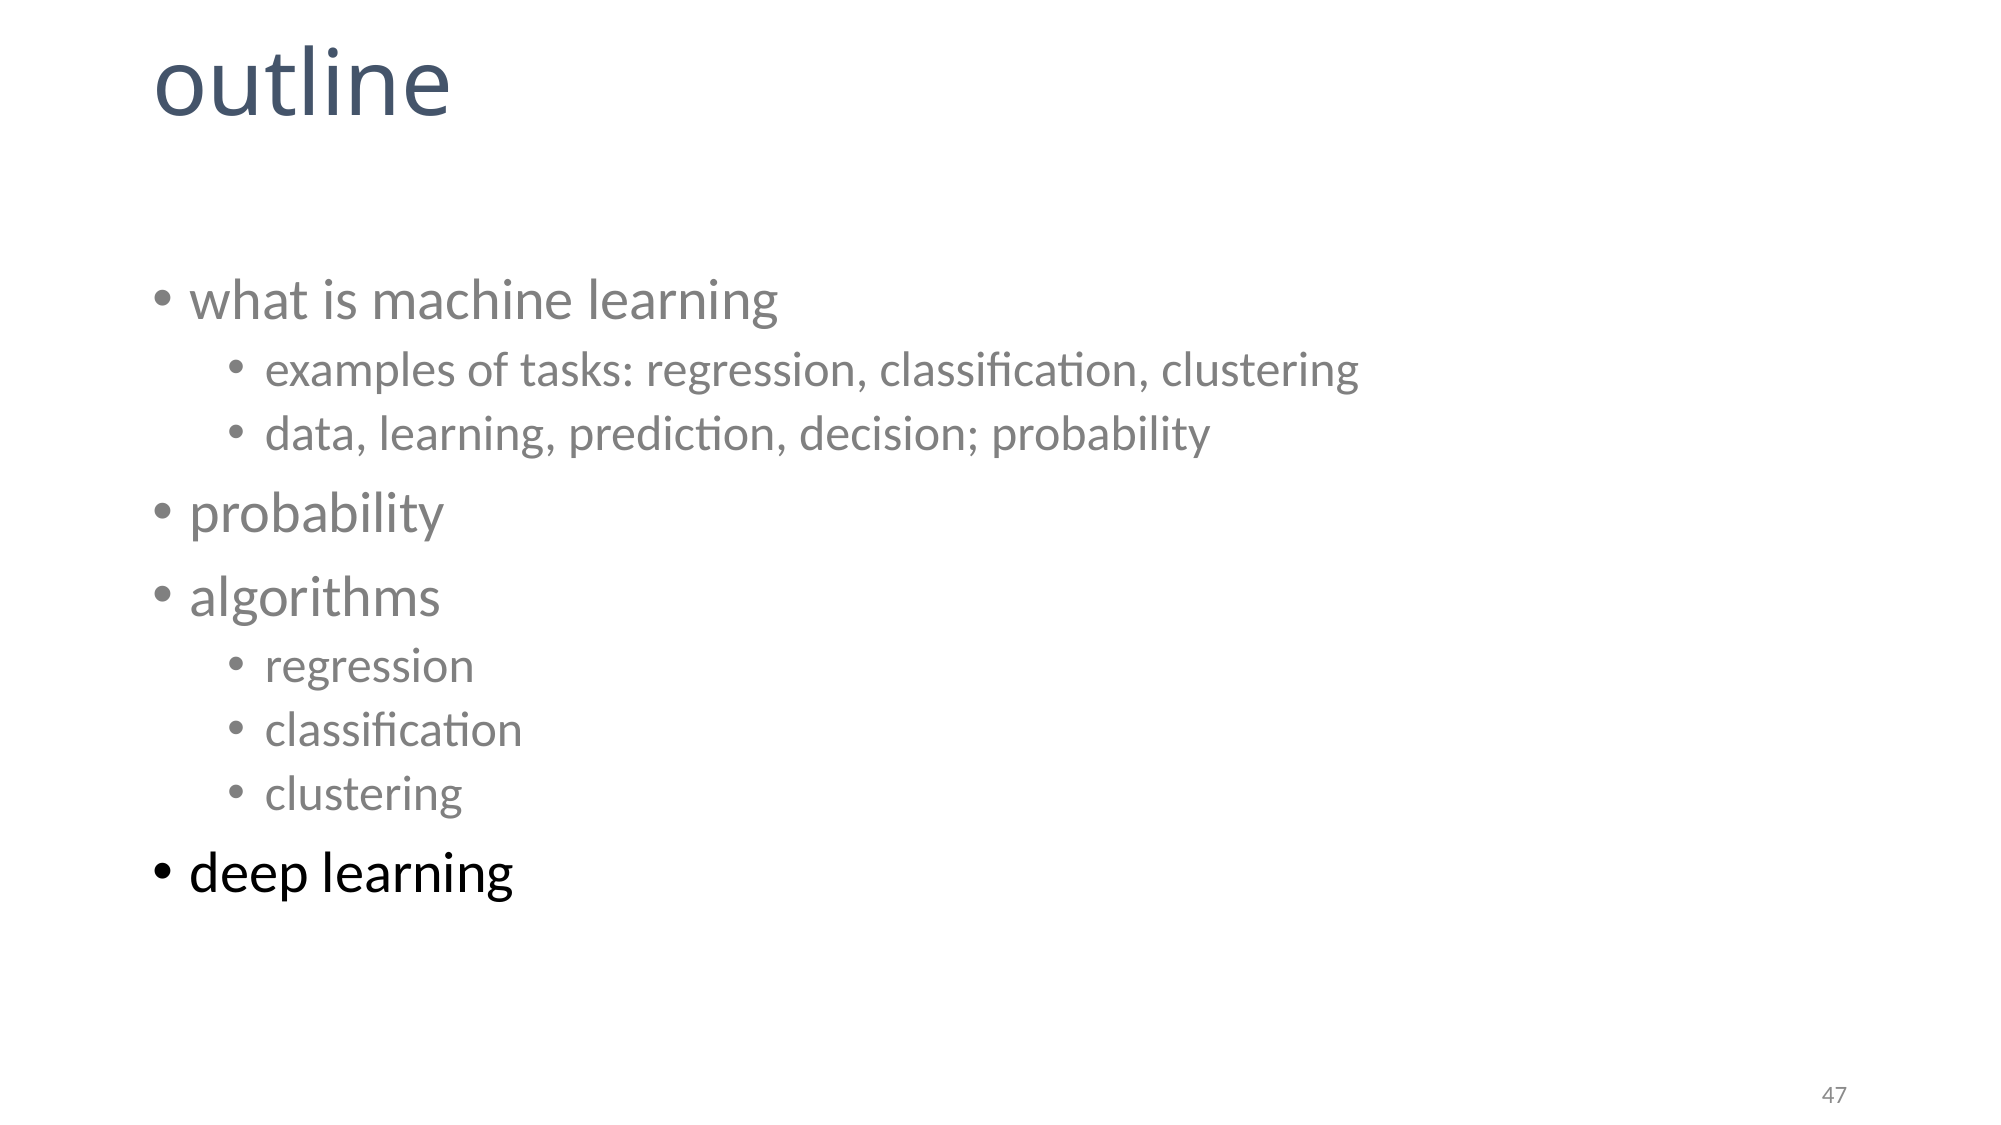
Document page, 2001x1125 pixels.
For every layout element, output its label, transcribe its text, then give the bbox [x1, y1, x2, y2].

list what is machine learning examples of tasks: regression, classification, clustering data, learning, prediction, decision; probability probability algorithms regression classification clustering deep learning [137, 135, 1863, 1040]
slide_number 47 [1412, 1064, 1863, 1124]
title outline [137, 2, 1863, 135]
